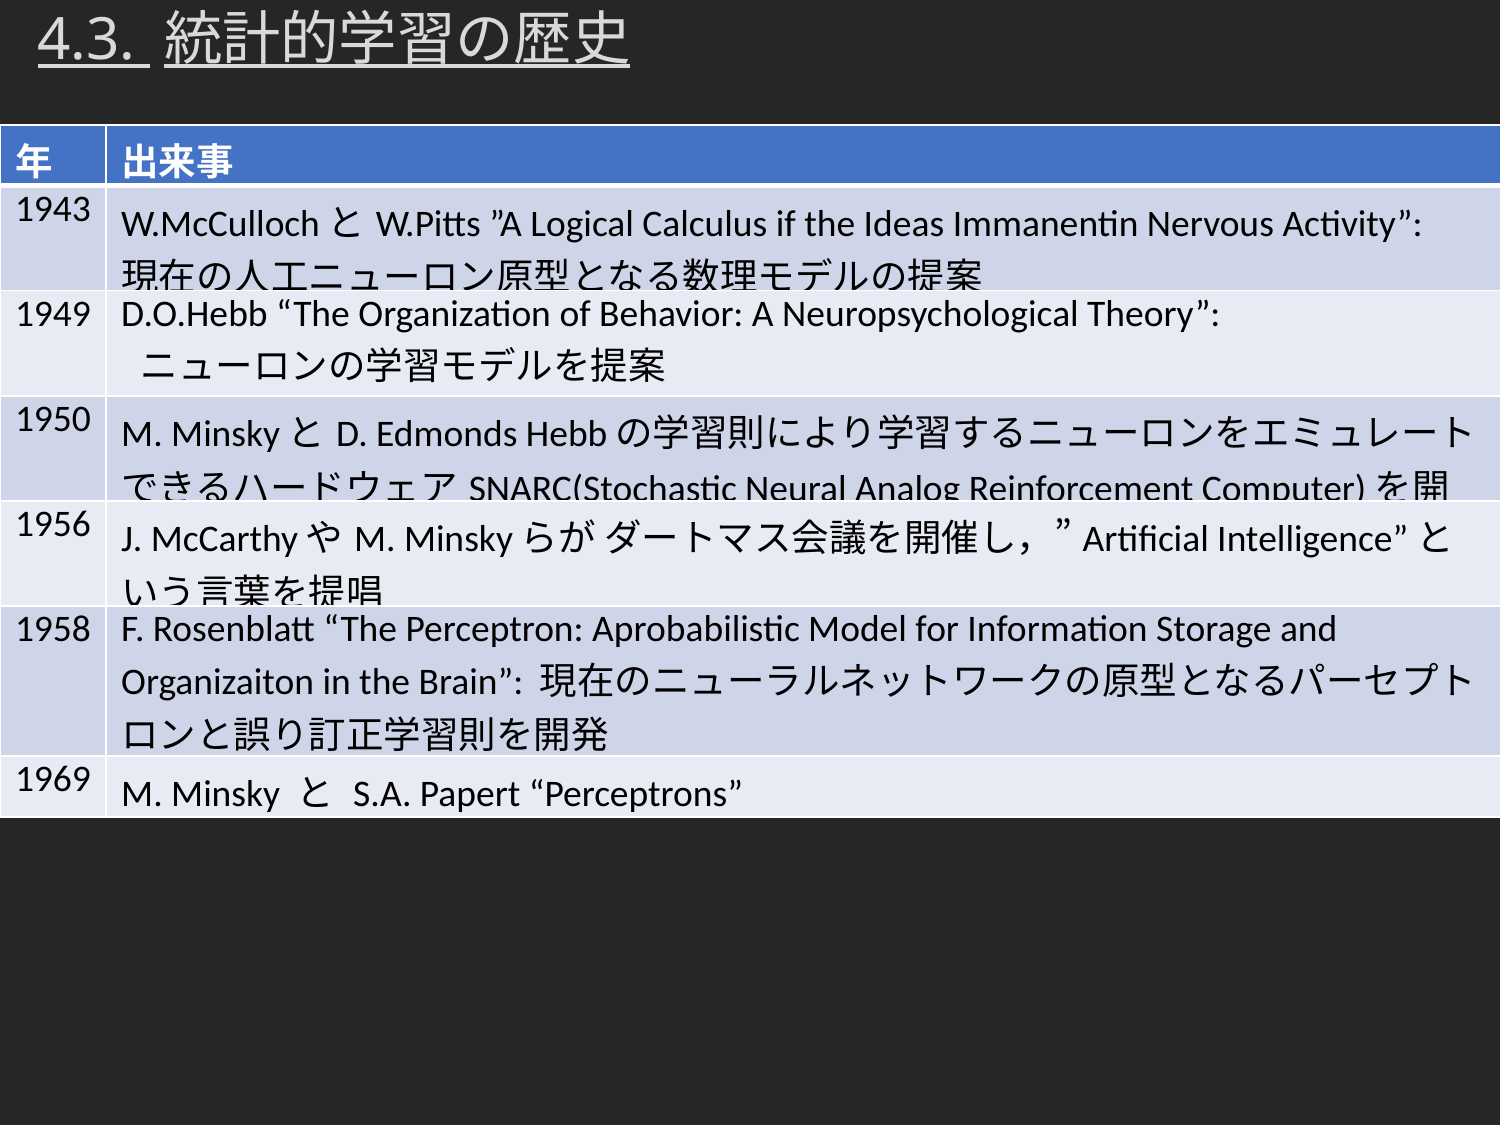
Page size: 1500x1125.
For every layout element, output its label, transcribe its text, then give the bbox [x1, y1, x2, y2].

table_cell J. McCarthyやM. Minskyらが ダートマス会議を開催し，”Artificial Intelligence”という言葉を提唱 [107, 502, 1500, 605]
table_cell 1950 [1, 397, 105, 500]
table_cell 1969 [1, 757, 105, 816]
table_cell W.McCullochとW.Pitts ”A Logical Calculus if the Ideas Immanentin Nervous Activity”: 現在の人工ニューロン原型となる数理モデルの提案 [107, 188, 1500, 290]
table_cell 1949 [1, 291, 105, 395]
table_header 出来事 [107, 126, 1500, 183]
table_cell 1943 [1, 188, 105, 290]
table_cell D.O.Hebb “The Organization of Behavior: A Neuropsychological Theory”: ニューロンの学習モデルを提案 [107, 291, 1500, 395]
table_cell M. Minsky と S.A. Papert “Perceptrons” [107, 757, 1500, 816]
table_cell 1958 [1, 607, 105, 755]
table_header 年 [1, 126, 105, 183]
table_cell M. MinskyとD. Edmonds Hebbの学習則により学習するニューロンをエミュレート できるハードウェアSNARC(Stochastic Neural Analog Reinforcement Computer)を開発 [107, 397, 1500, 500]
text_box 4.3. 統計的学習の歴史 [22, 0, 1184, 79]
table_cell 1956 [1, 502, 105, 605]
table_cell F. Rosenblatt “The Perceptron: Aprobabilistic Model for Information Storage and Organizaiton in the Brain”: 現在のニューラルネットワークの原型となるパーセプトロンと誤り訂正学習則を開発 [107, 607, 1500, 755]
